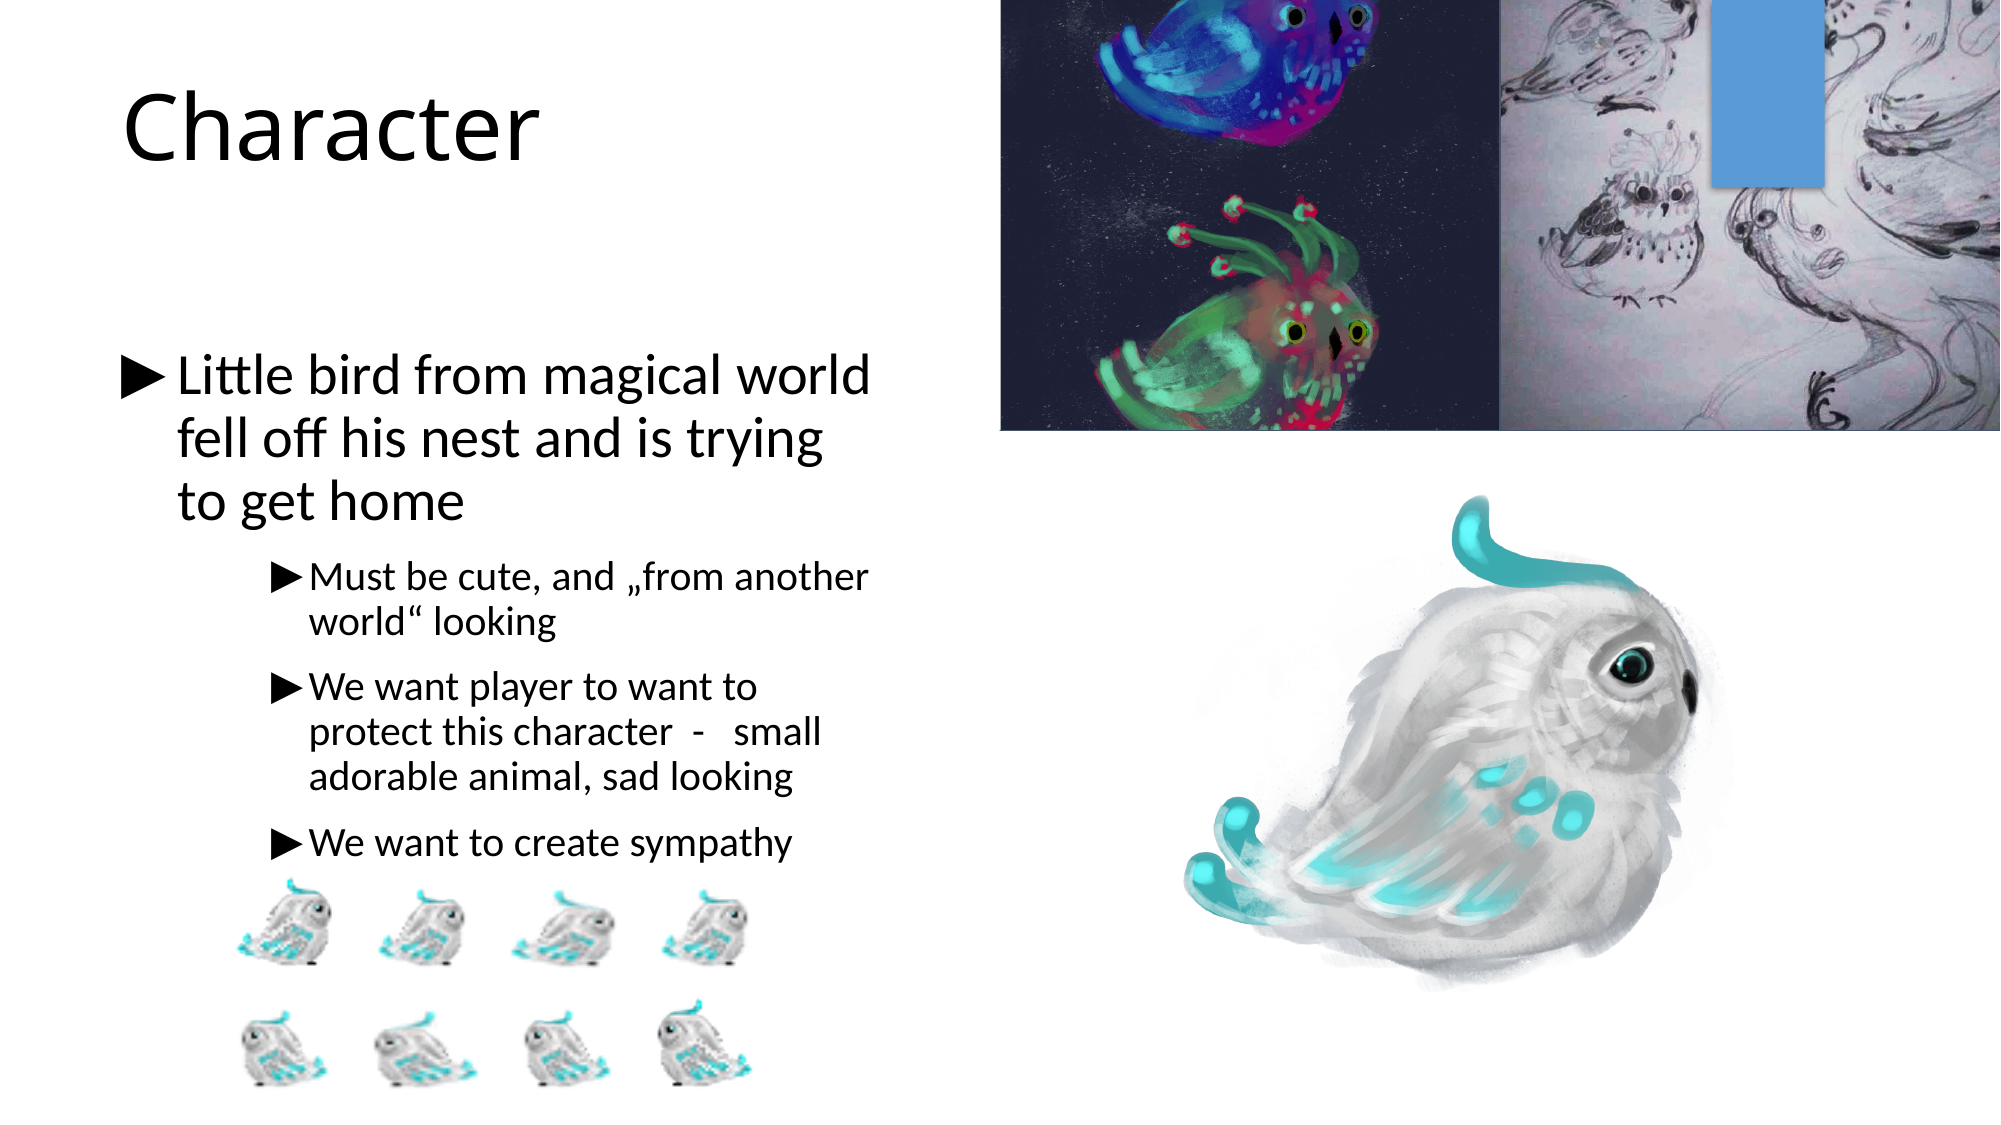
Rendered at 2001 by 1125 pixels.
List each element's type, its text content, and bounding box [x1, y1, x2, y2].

picture [1501, 0, 2000, 430]
picture [1000, 431, 2000, 1125]
picture [1000, 0, 1500, 430]
title Character [106, 74, 888, 304]
picture [214, 842, 780, 1125]
list Little bird from magical world fell off his nest and is trying to get home Must be cute, and „from another world“ looking We want player to want to protect this character - small adorable animal, sad looking We want to create sympathy [106, 336, 888, 1025]
